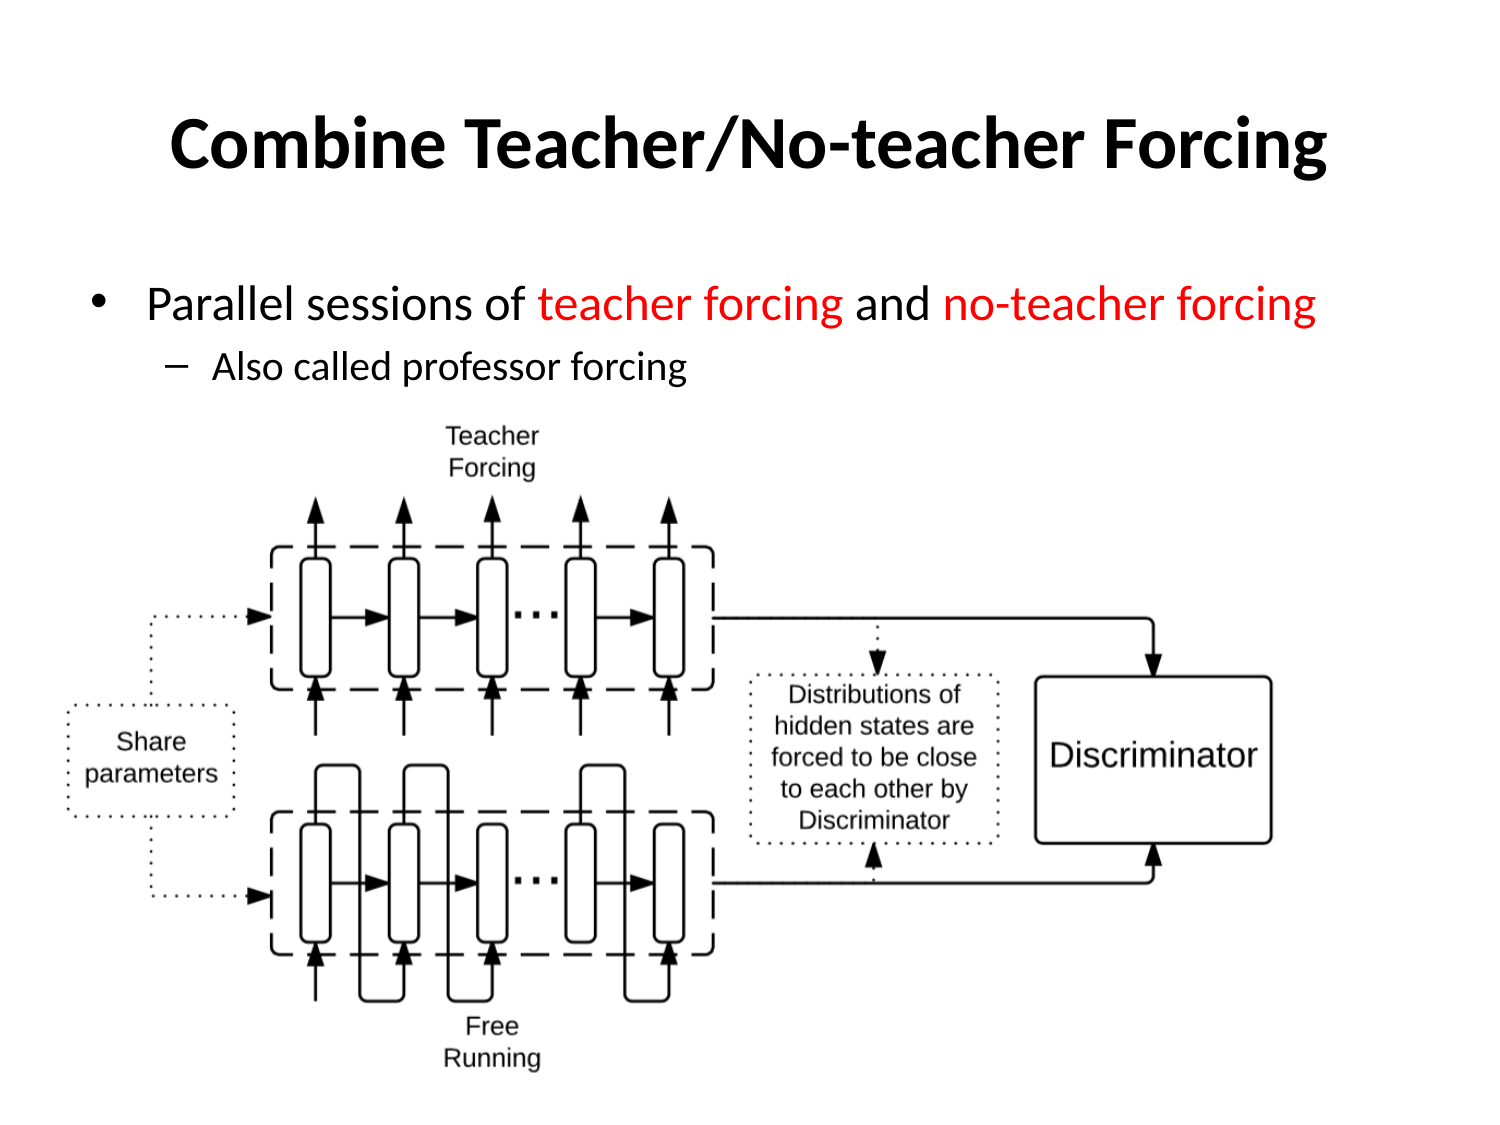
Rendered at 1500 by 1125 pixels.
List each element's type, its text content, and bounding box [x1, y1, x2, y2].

list Parallel sessions of teacher forcing and no-teacher forcing Also called professor forcing [75, 262, 1425, 1005]
title Combine Teacher/No-teacher Forcing [75, 45, 1425, 233]
picture [41, 408, 1292, 1089]
